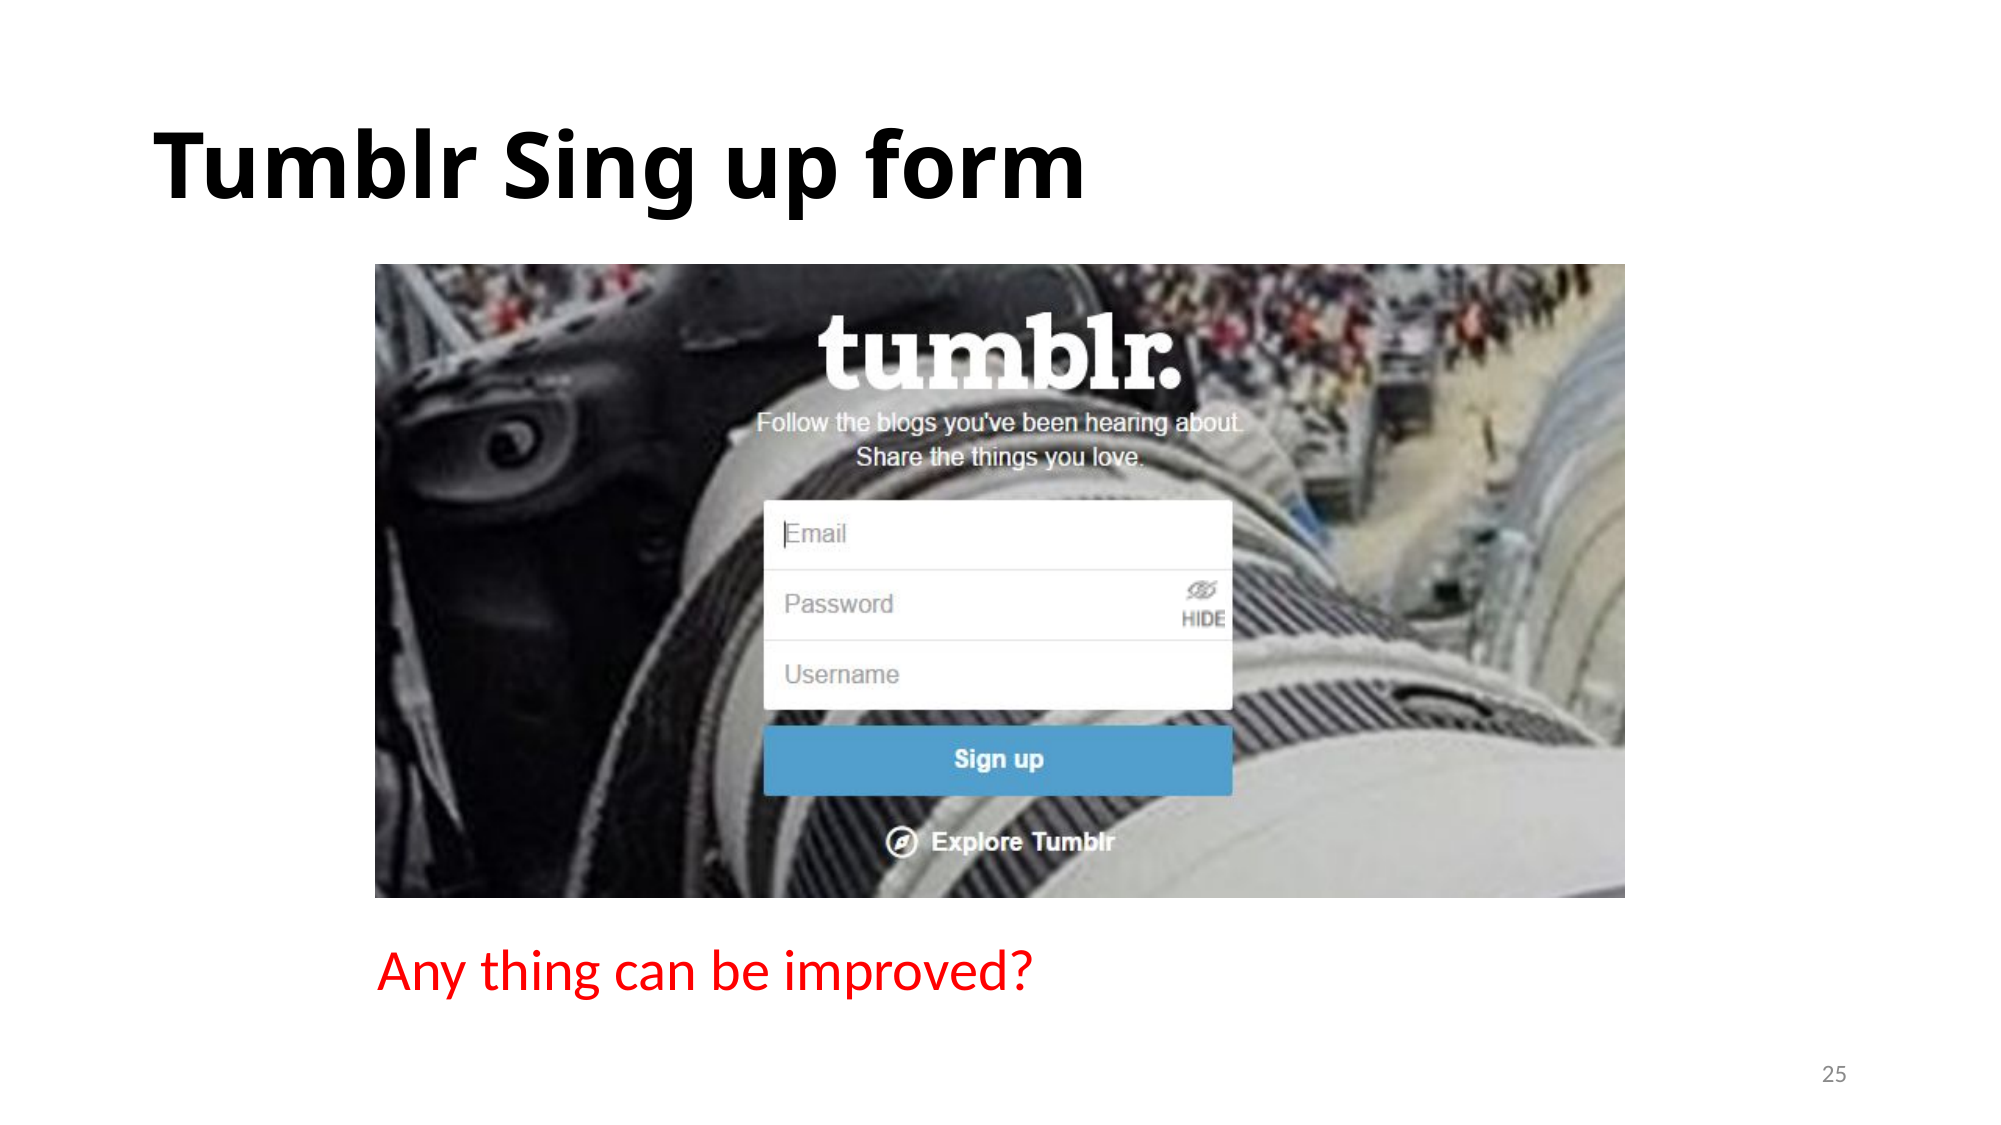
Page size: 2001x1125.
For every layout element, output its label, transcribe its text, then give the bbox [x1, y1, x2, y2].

title Tumblr Sing up form [137, 59, 1863, 278]
list Any thing can be improved? [362, 932, 2000, 1027]
picture [374, 264, 1625, 898]
slide_number 25 [1412, 1042, 1863, 1103]
